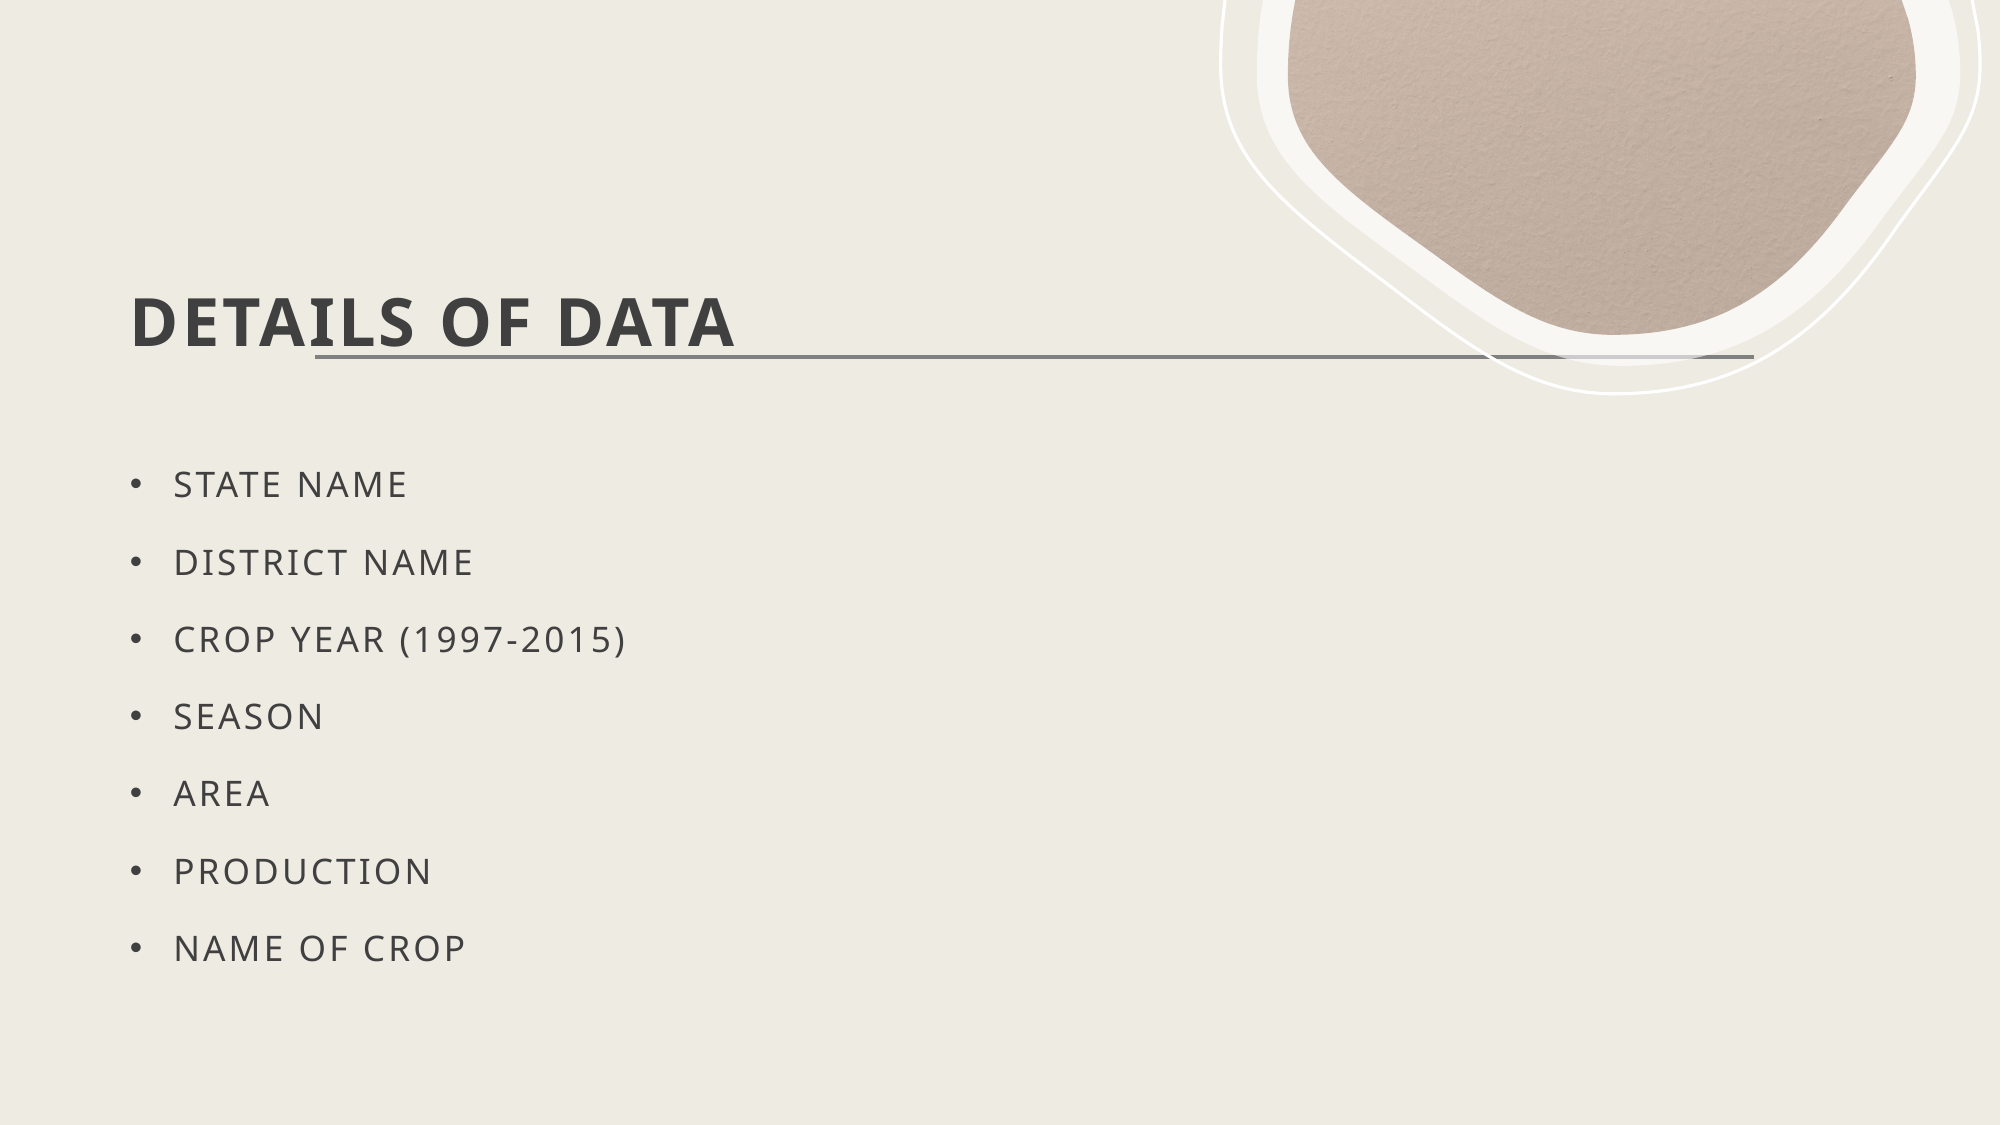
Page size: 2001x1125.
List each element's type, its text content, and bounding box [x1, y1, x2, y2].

title DETAILS OF DATA [111, 72, 1244, 375]
list STATE NAME DISTRICT NAME CROP YEAR (1997-2015) SEASON AREA PRODUCTION NAME OF CROP [111, 427, 978, 985]
